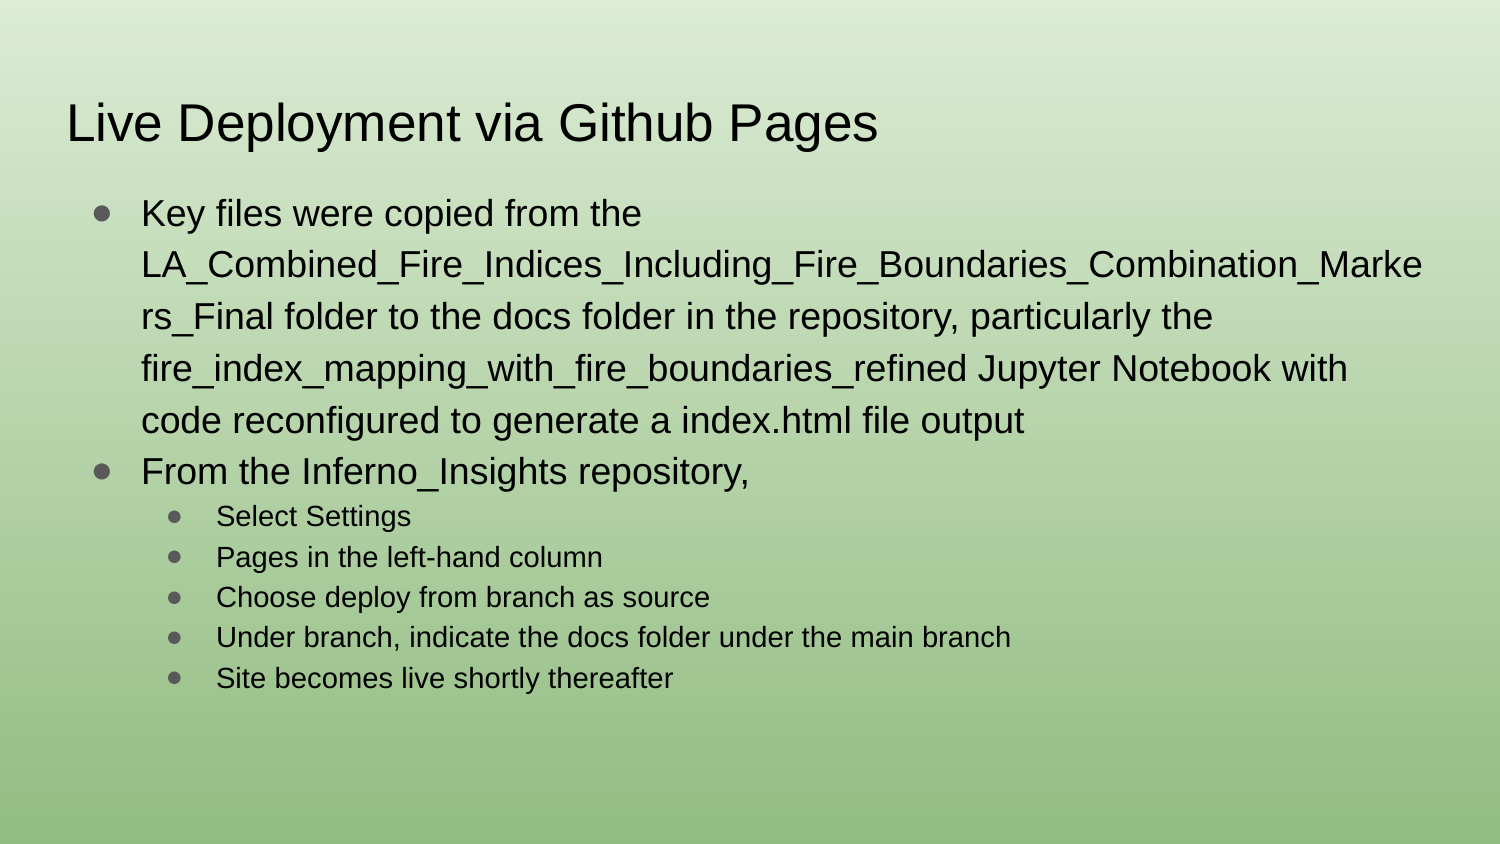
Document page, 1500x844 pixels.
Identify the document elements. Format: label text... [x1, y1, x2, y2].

title Live Deployment via Github Pages [51, 72, 1449, 166]
list Key files were copied from the LA_Combined_Fire_Indices_Including_Fire_Boundaries_Combination_Markers_Final folder to the docs folder in the repository, particularly the fire_index_mapping_with_fire_boundaries_refined Jupyter Notebook with code reconfigured to generate a index.html file output From the Inferno_Insights repository, Select Settings Pages in the left-hand column Choose deploy from branch as source Under branch, indicate the docs folder under the main branch Site becomes live shortly thereafter [51, 166, 1449, 798]
